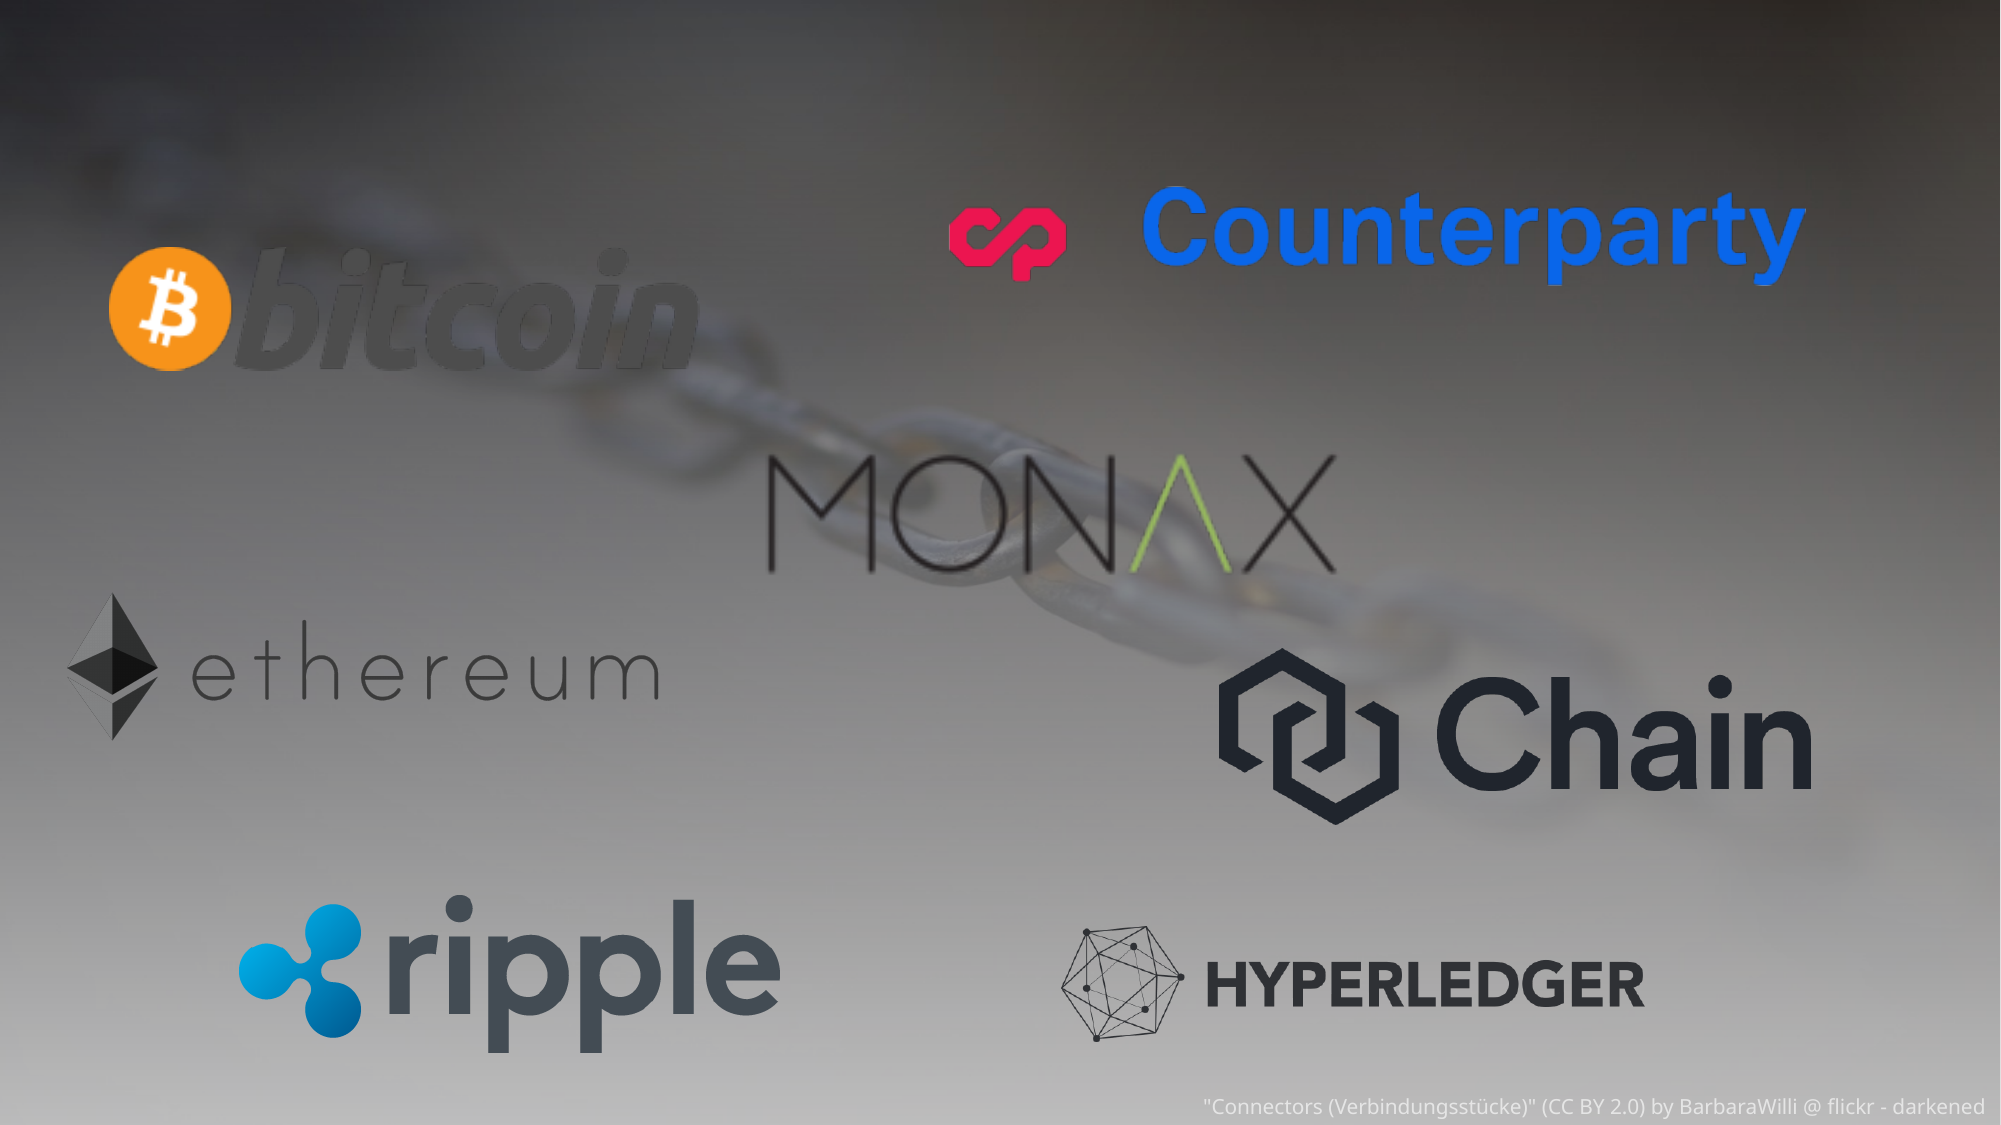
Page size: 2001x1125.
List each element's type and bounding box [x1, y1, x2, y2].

picture [0, 247, 1349, 1055]
text_box [0, 0, 2000, 1125]
picture [887, 154, 1870, 311]
picture [1219, 648, 1811, 825]
picture [1056, 919, 1648, 1047]
